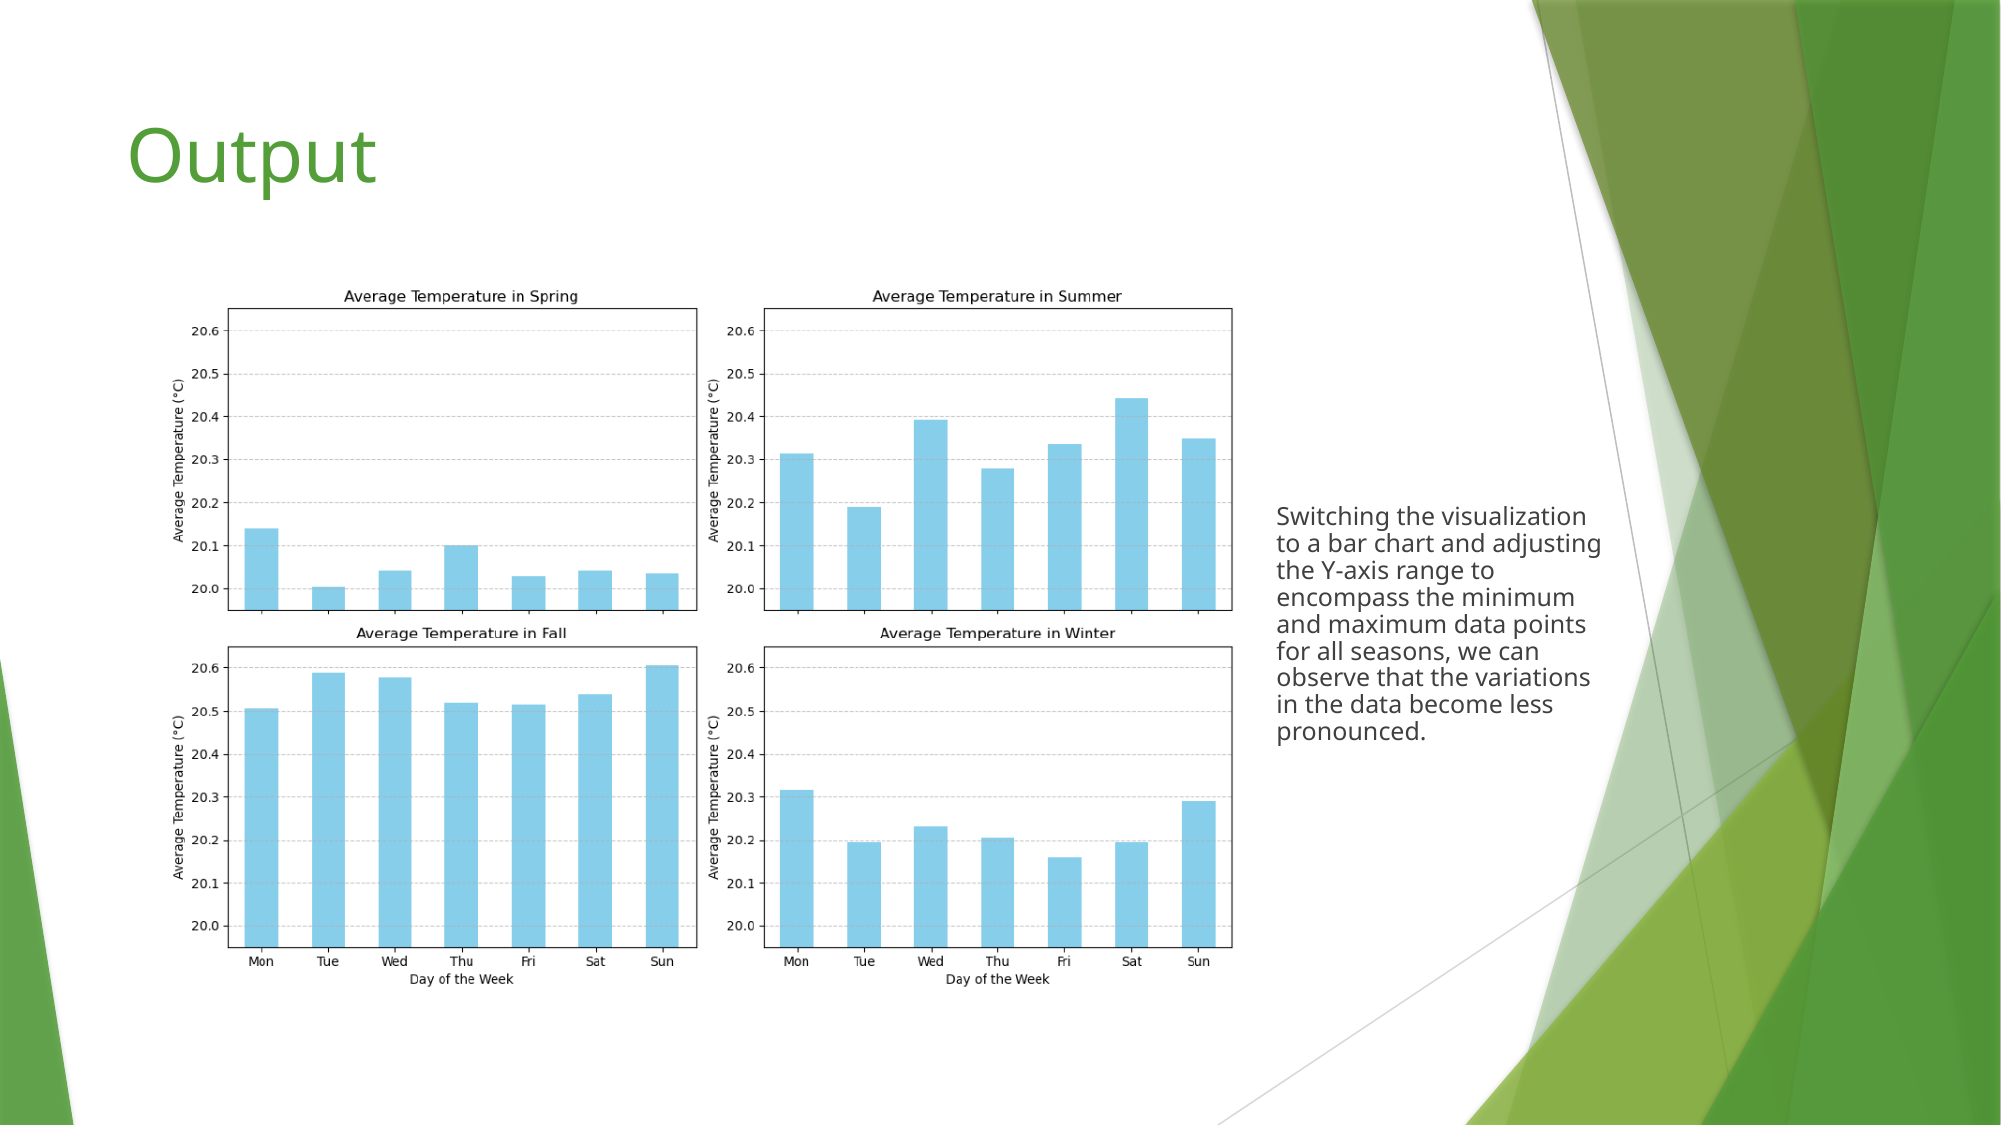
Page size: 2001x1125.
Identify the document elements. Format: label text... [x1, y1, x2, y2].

title Output [111, 99, 1522, 317]
picture [158, 278, 1246, 997]
list Switching the visualization to a bar chart and adjusting the Y-axis range to encompass the minimum and maximum data points for all seasons, we can observe that the variations in the data become less pronounced. [1261, 496, 1619, 996]
